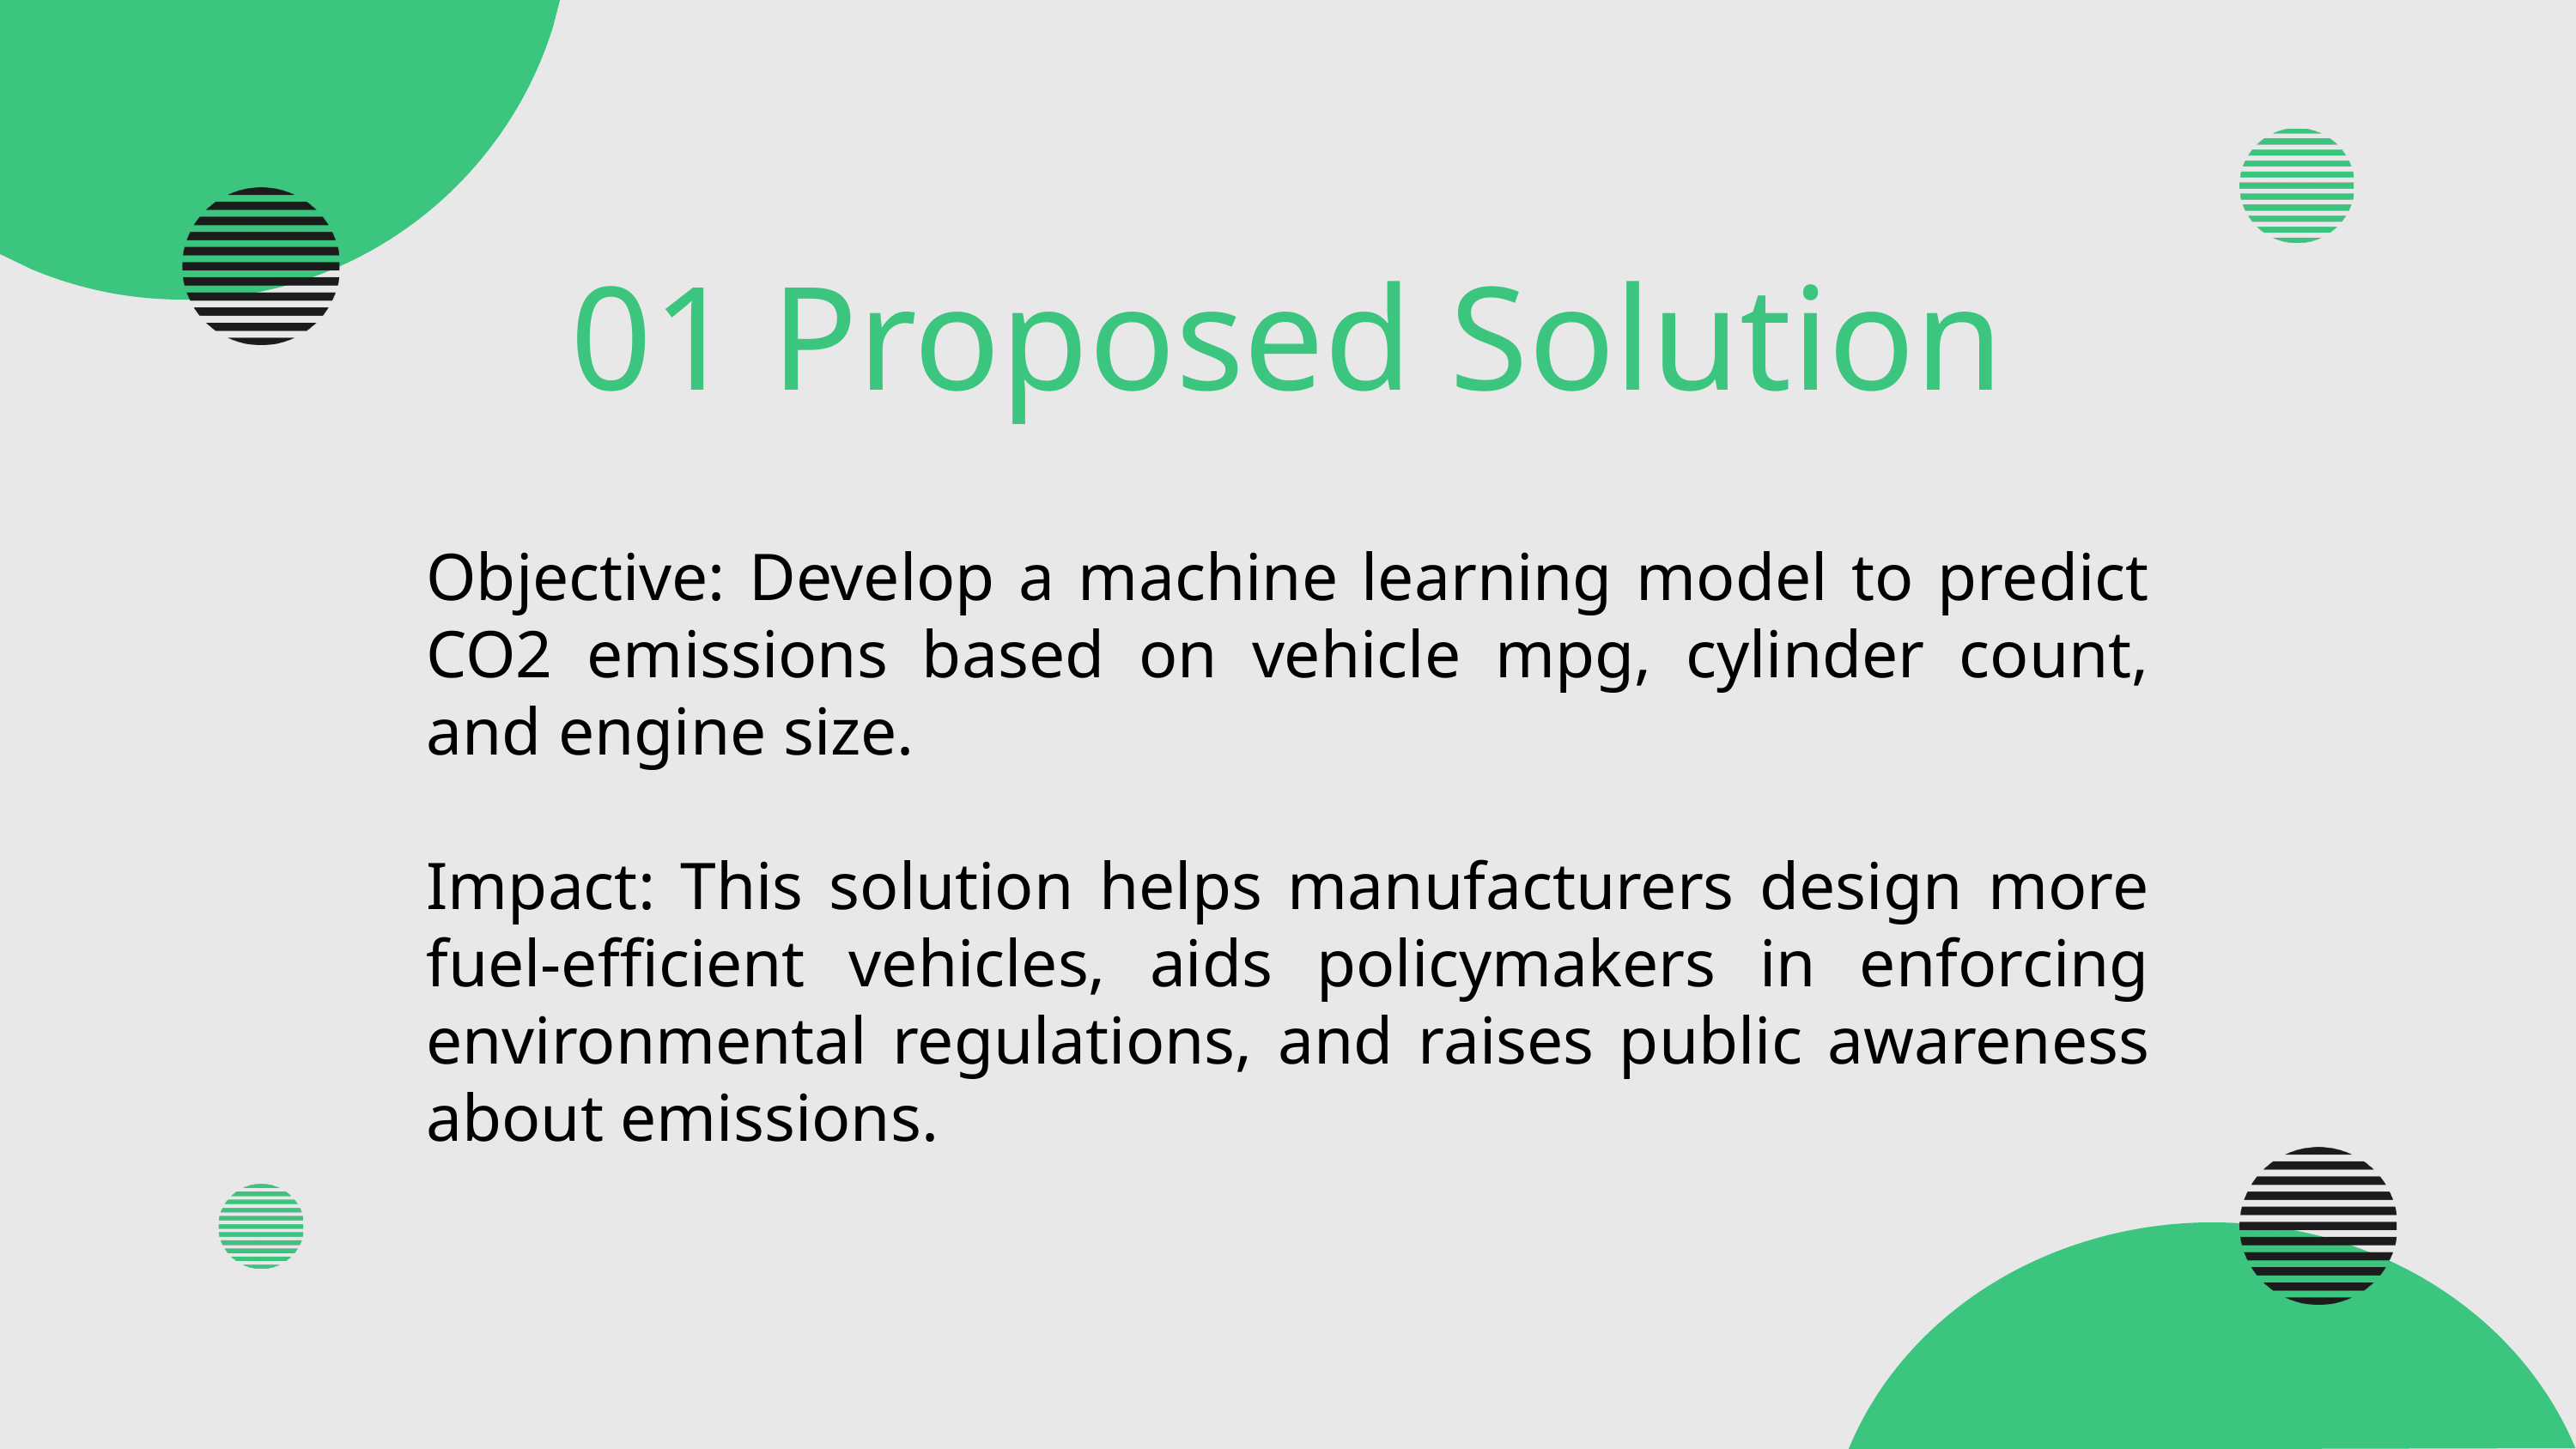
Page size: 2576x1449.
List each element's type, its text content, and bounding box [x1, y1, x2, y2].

text_box [218, 1184, 304, 1269]
text_box [1846, 1220, 2576, 1449]
text_box 01 Proposed Solution [511, 246, 2065, 419]
text_box [182, 187, 340, 345]
text_box [2239, 1147, 2397, 1305]
text_box Objective: Develop a machine learning model to predict CO2 emissions based on vehicle mpg, cylinder count, and engine size. Impact: This solution helps manufacturers design more fuel-efficient vehicles, aids policymakers in enforcing environmental regulations, and raises public awareness about emissions. [426, 536, 2150, 1155]
text_box [2239, 129, 2354, 243]
text_box [0, 0, 562, 302]
